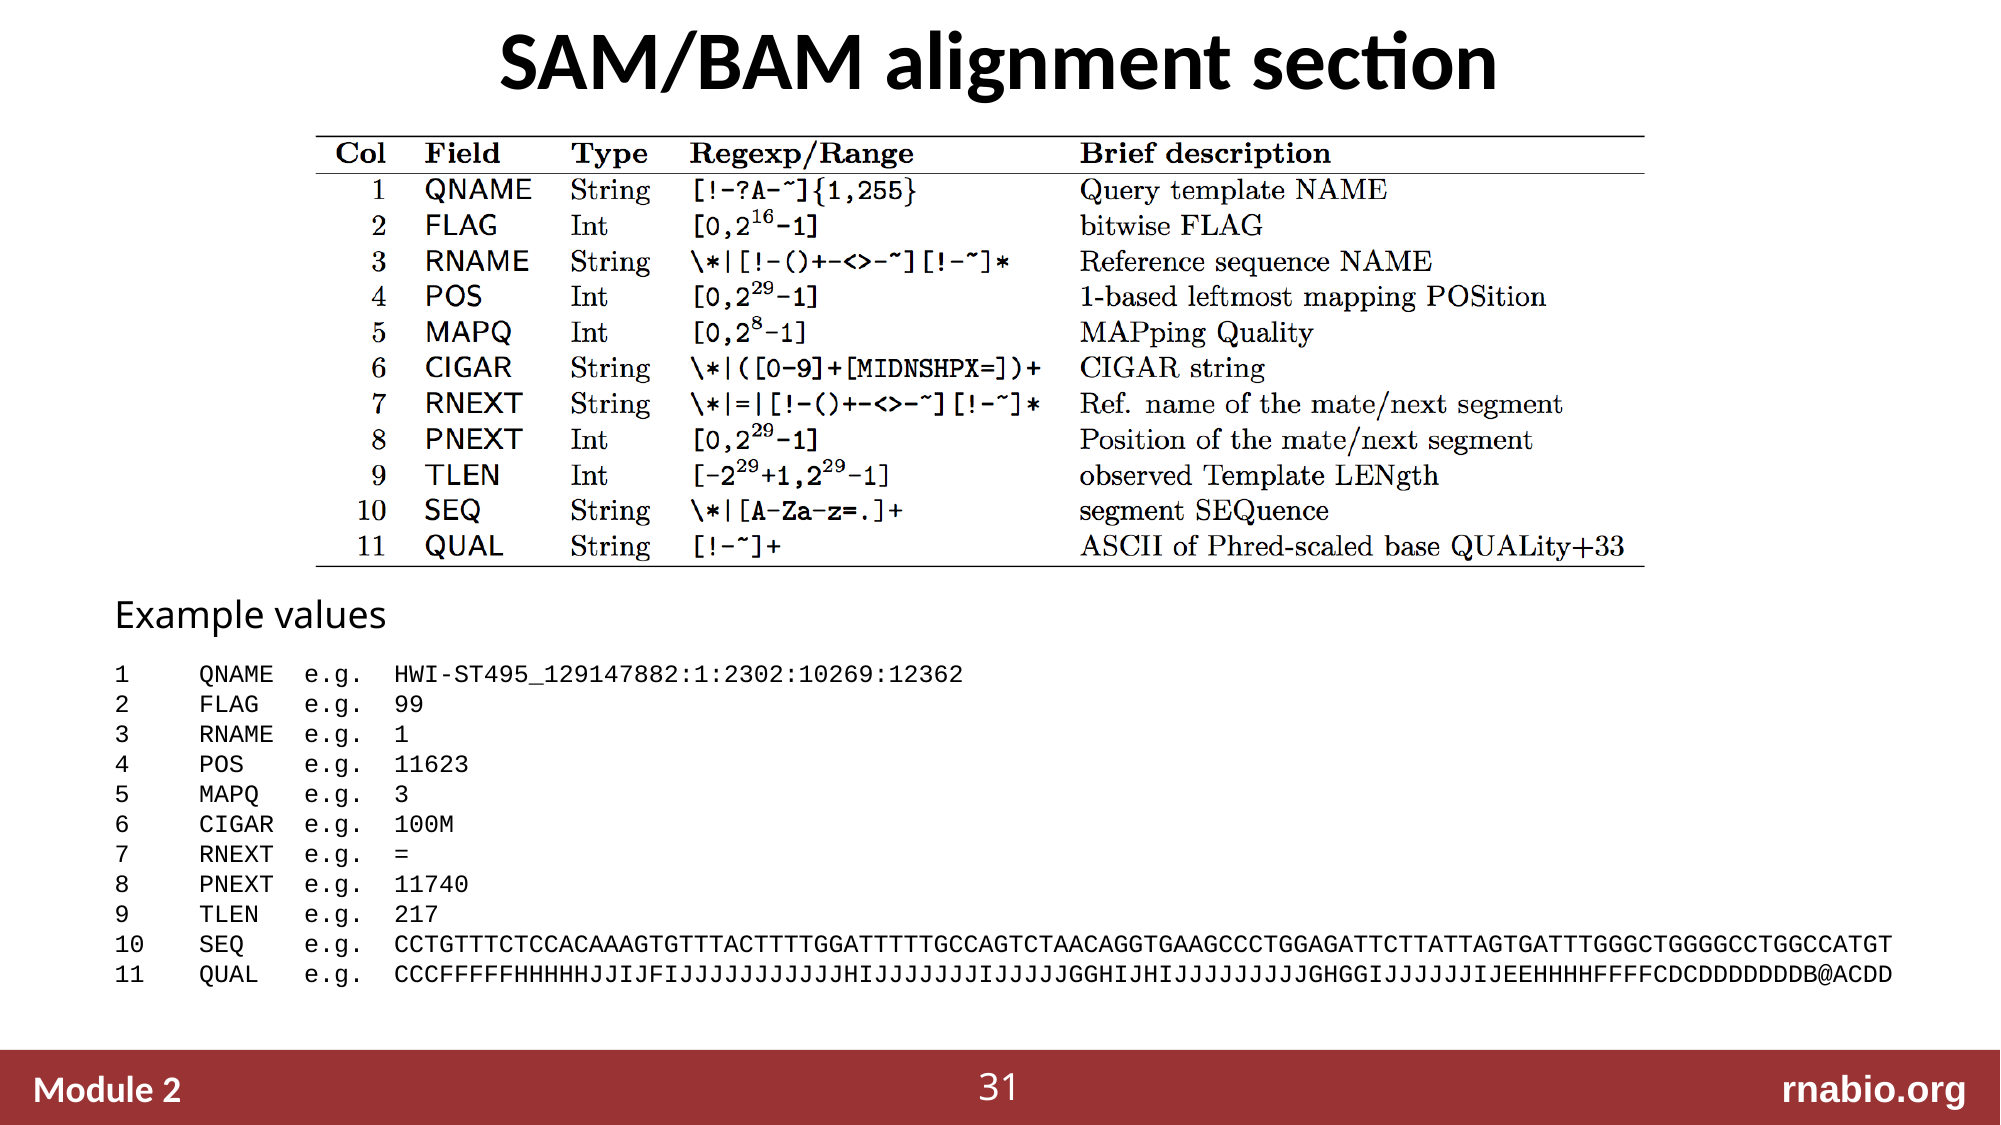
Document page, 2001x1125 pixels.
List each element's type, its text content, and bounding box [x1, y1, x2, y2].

list QNAME e.g. HWI-ST495_129147882:1:2302:10269:12362 FLAG e.g. 99 RNAME e.g. 1 POS e.g. 11623 MAPQ e.g. 3 CIGAR e.g. 100M RNEXT e.g. = PNEXT e.g. 11740 TLEN e.g. 217 SEQ e.g. CCTGTTTCTCCACAAAGTGTTTACTTTTGGATTTTTGCCAGTCTAACAGGTGAAGCCCTGGAGATTCTTATTAGTGATTTGGGCTGGGGCCTGGCCATGT QUAL e.g. CCCFFFFFHHHHHJJIJFIJJJJJJJJJJJHIJJJJJJJIJJJJJGGHIJHIJJJJJJJJJGHGGIJJJJJJIJEEHHHHFFFFCDCDDDDDDDB@ACDD [99, 650, 1969, 996]
picture [312, 129, 1654, 575]
title SAM/BAM alignment section [275, 0, 1725, 157]
text_box Example values [99, 583, 450, 644]
